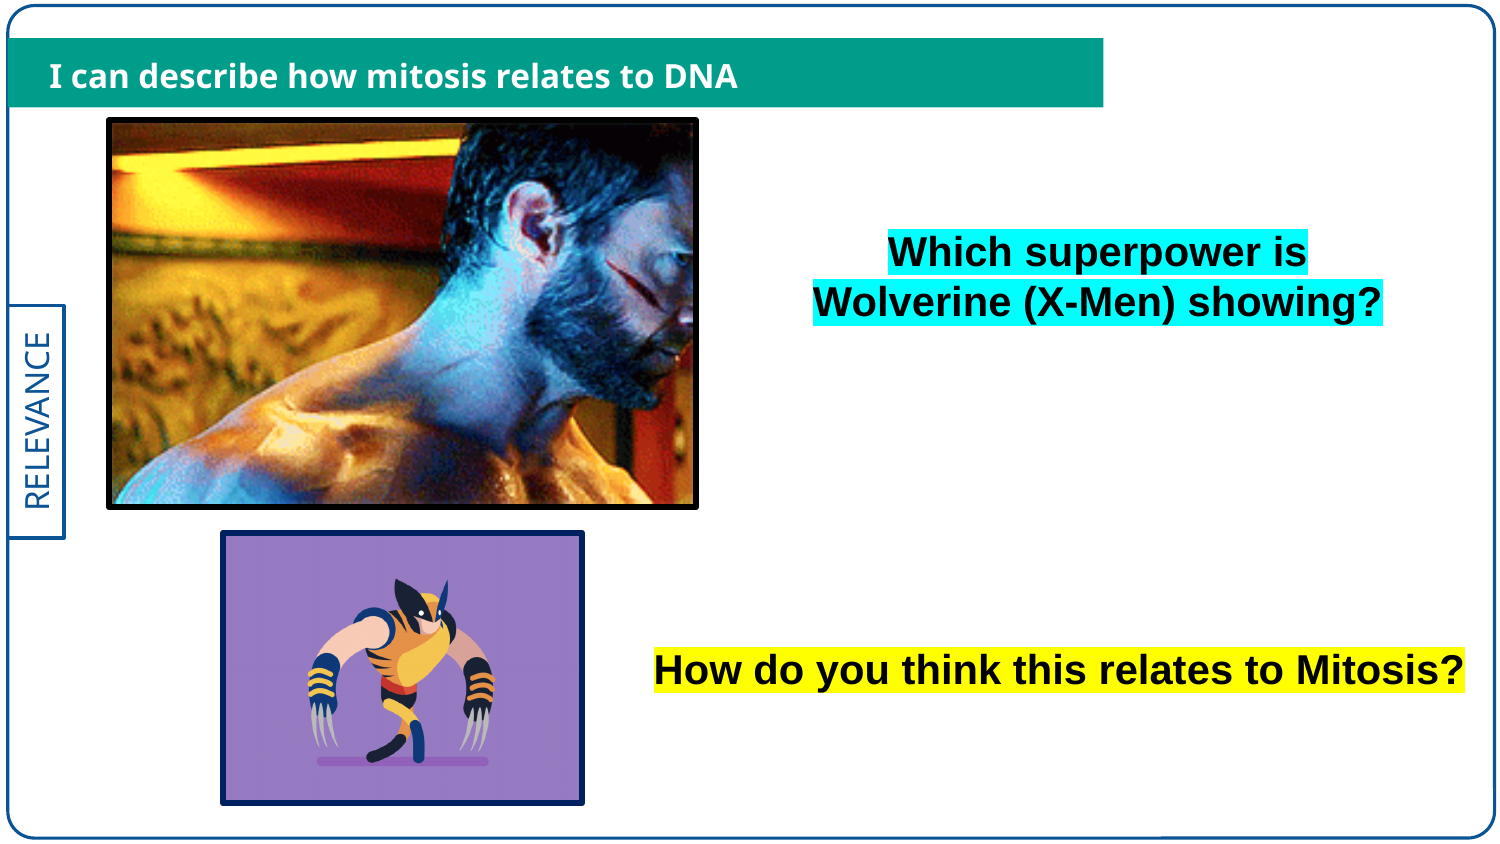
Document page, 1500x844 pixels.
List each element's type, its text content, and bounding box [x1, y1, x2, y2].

text_box How do you think this relates to Mitosis? [638, 635, 1481, 700]
subtitle I can describe how mitosis relates to DNA [15, 43, 1060, 101]
picture [111, 123, 693, 505]
picture [226, 535, 579, 801]
text_box Which superpower is Wolverine (X-Men) showing? [769, 217, 1427, 333]
